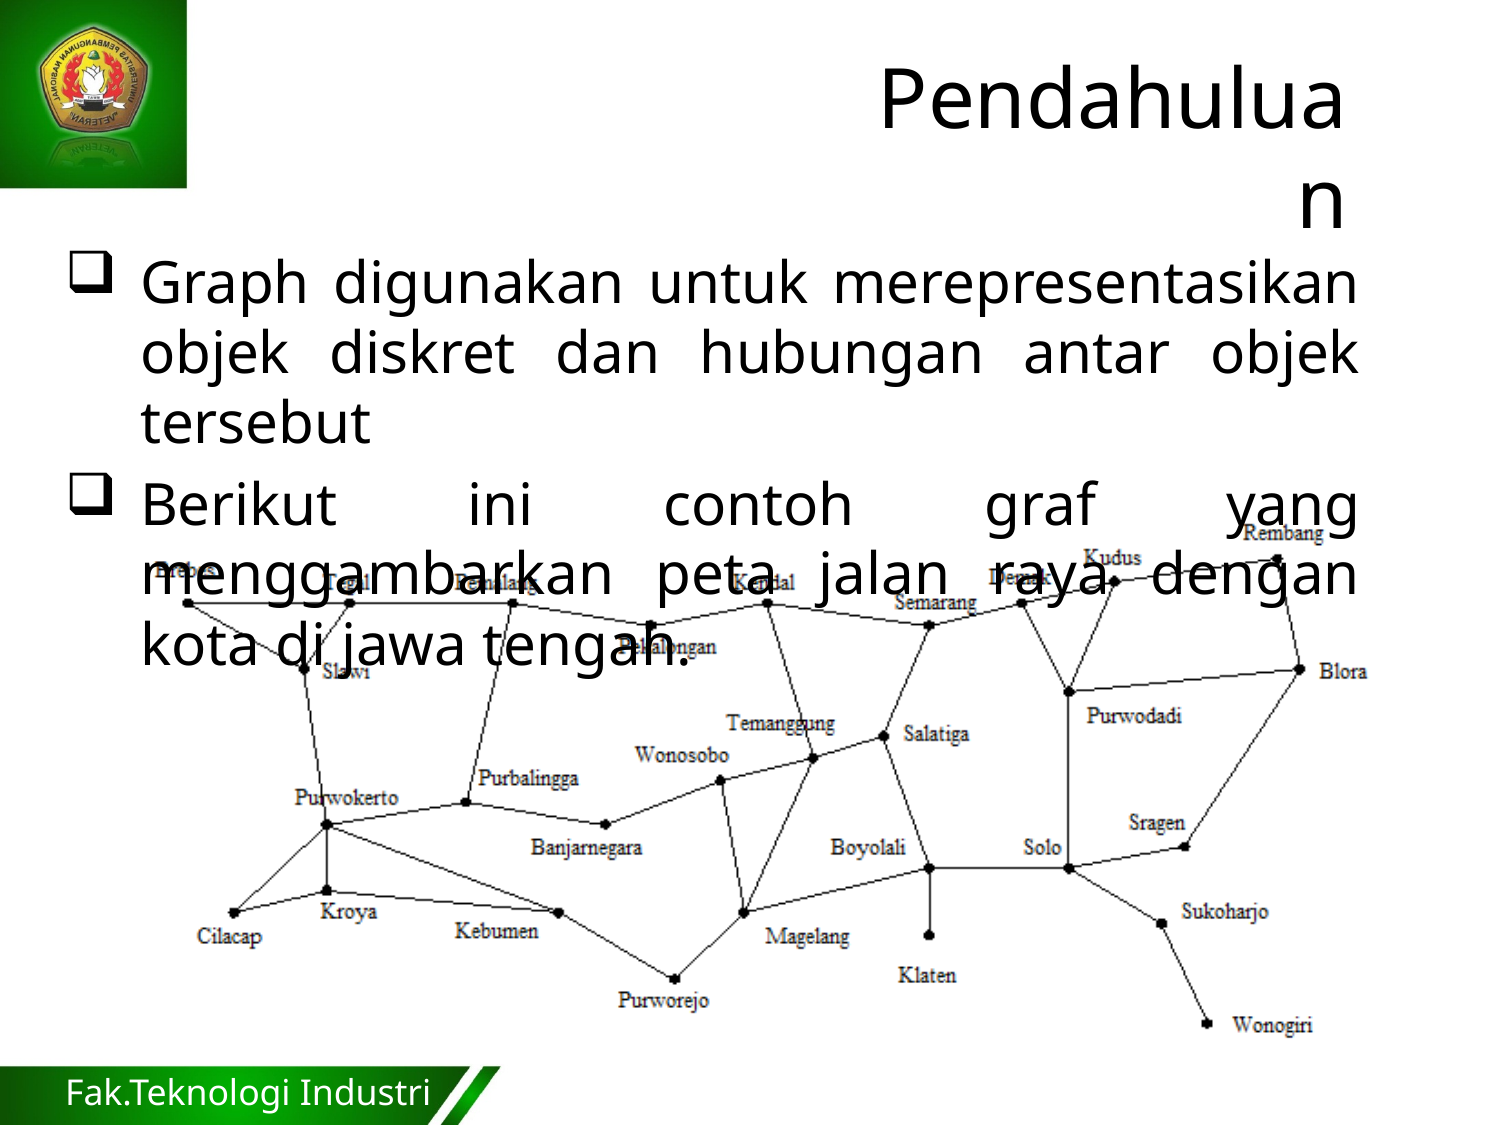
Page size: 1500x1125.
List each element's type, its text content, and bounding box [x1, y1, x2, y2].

list Graph digunakan untuk merepresentasikan objek diskret dan hubungan antar objek tersebut Berikut ini contoh graf yang menggambarkan peta jalan raya dengan kota di jawa tengah. [50, 237, 1375, 1025]
picture [0, 0, 1500, 1125]
list Fak.Teknologi Industri [50, 1062, 450, 1125]
list Pendahuluan [849, 37, 1363, 175]
